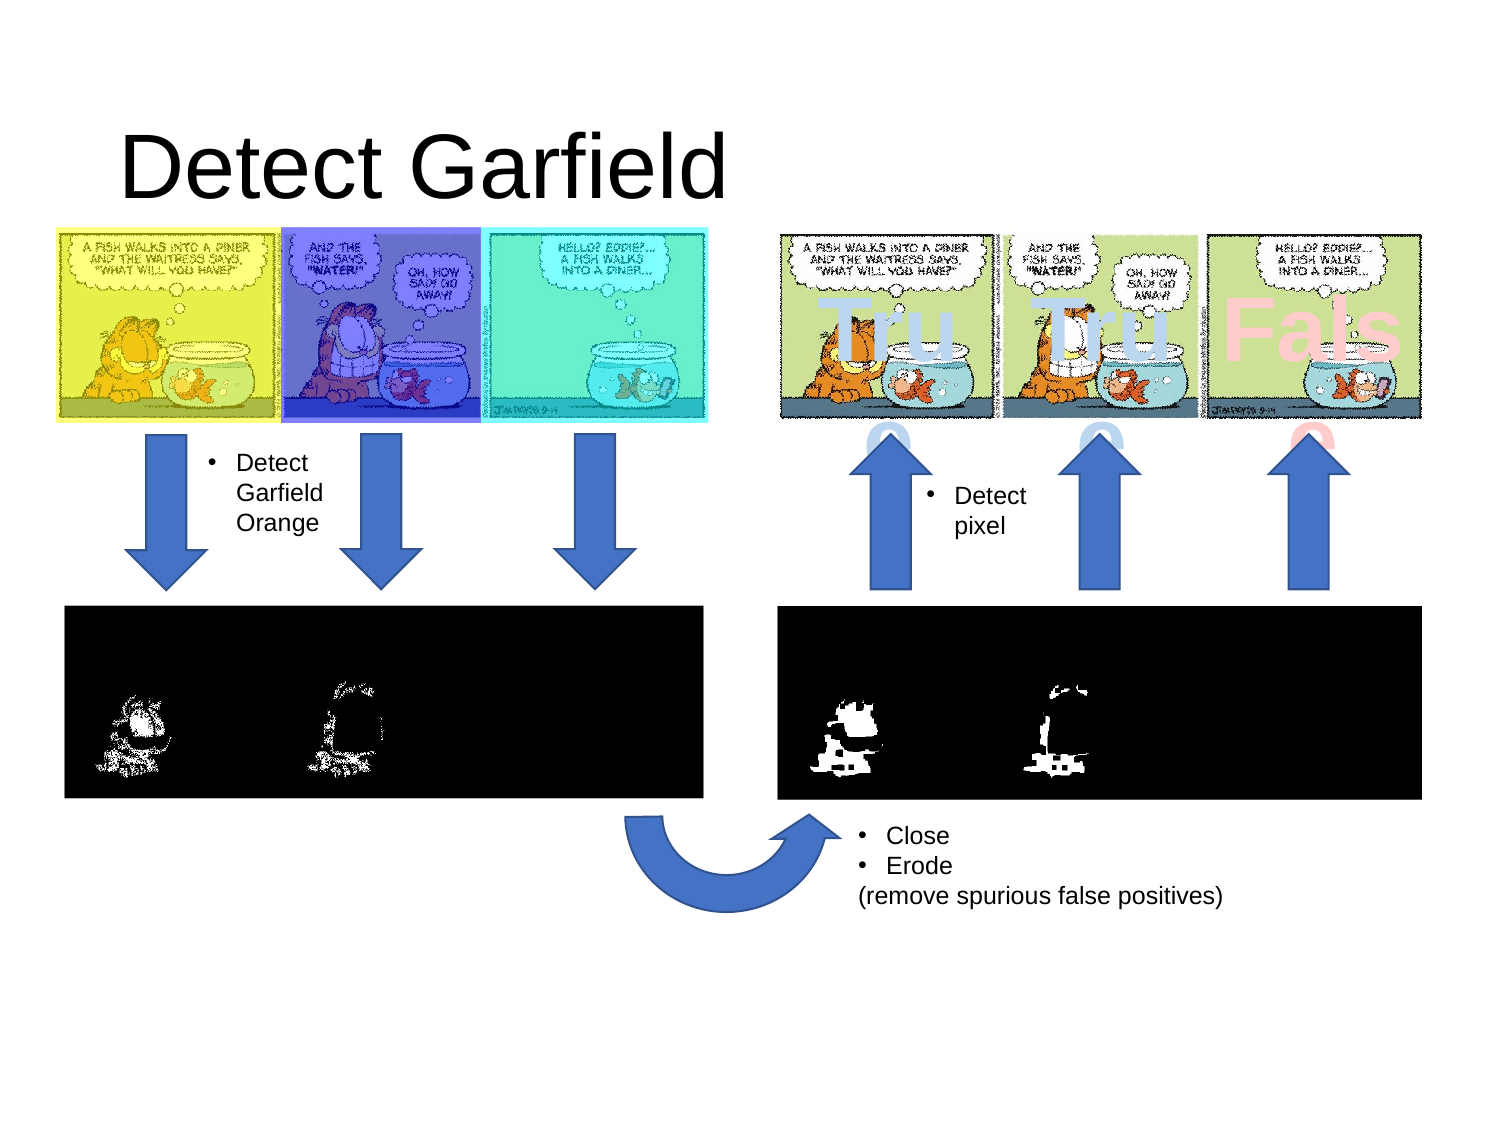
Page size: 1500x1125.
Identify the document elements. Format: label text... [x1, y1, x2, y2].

text_box Detect pixel [911, 475, 1079, 543]
text_box [850, 434, 931, 590]
text_box Detect Garfield Orange [192, 434, 361, 549]
text_box [126, 435, 207, 591]
picture [773, 602, 1427, 802]
text_box [625, 814, 840, 912]
picture [55, 226, 709, 424]
picture [57, 604, 711, 801]
text_box Close Erode (remove spurious false positives) [843, 810, 1396, 922]
text_box [1268, 434, 1349, 590]
title Detect Garfield [103, 59, 1397, 278]
text_box [1059, 434, 1140, 590]
text_box [555, 434, 636, 590]
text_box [773, 228, 1427, 422]
text_box [341, 434, 422, 590]
